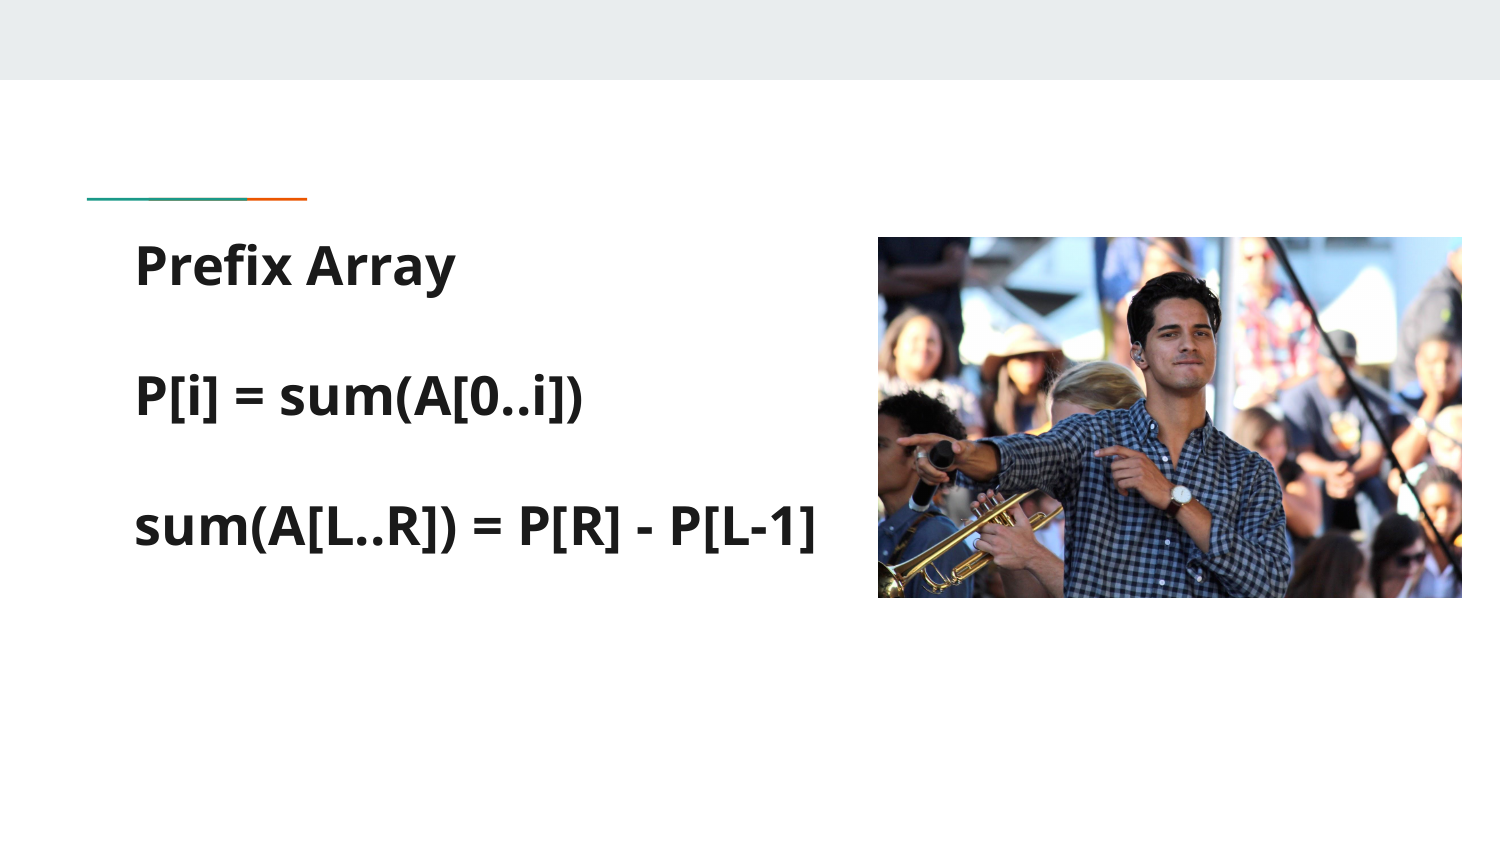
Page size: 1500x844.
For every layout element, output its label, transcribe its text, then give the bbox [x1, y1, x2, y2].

title Prefix Array P[i] = sum(A[0..i]) sum(A[L..R]) = P[R] - P[L-1] [119, 216, 1381, 746]
picture [878, 237, 1462, 599]
